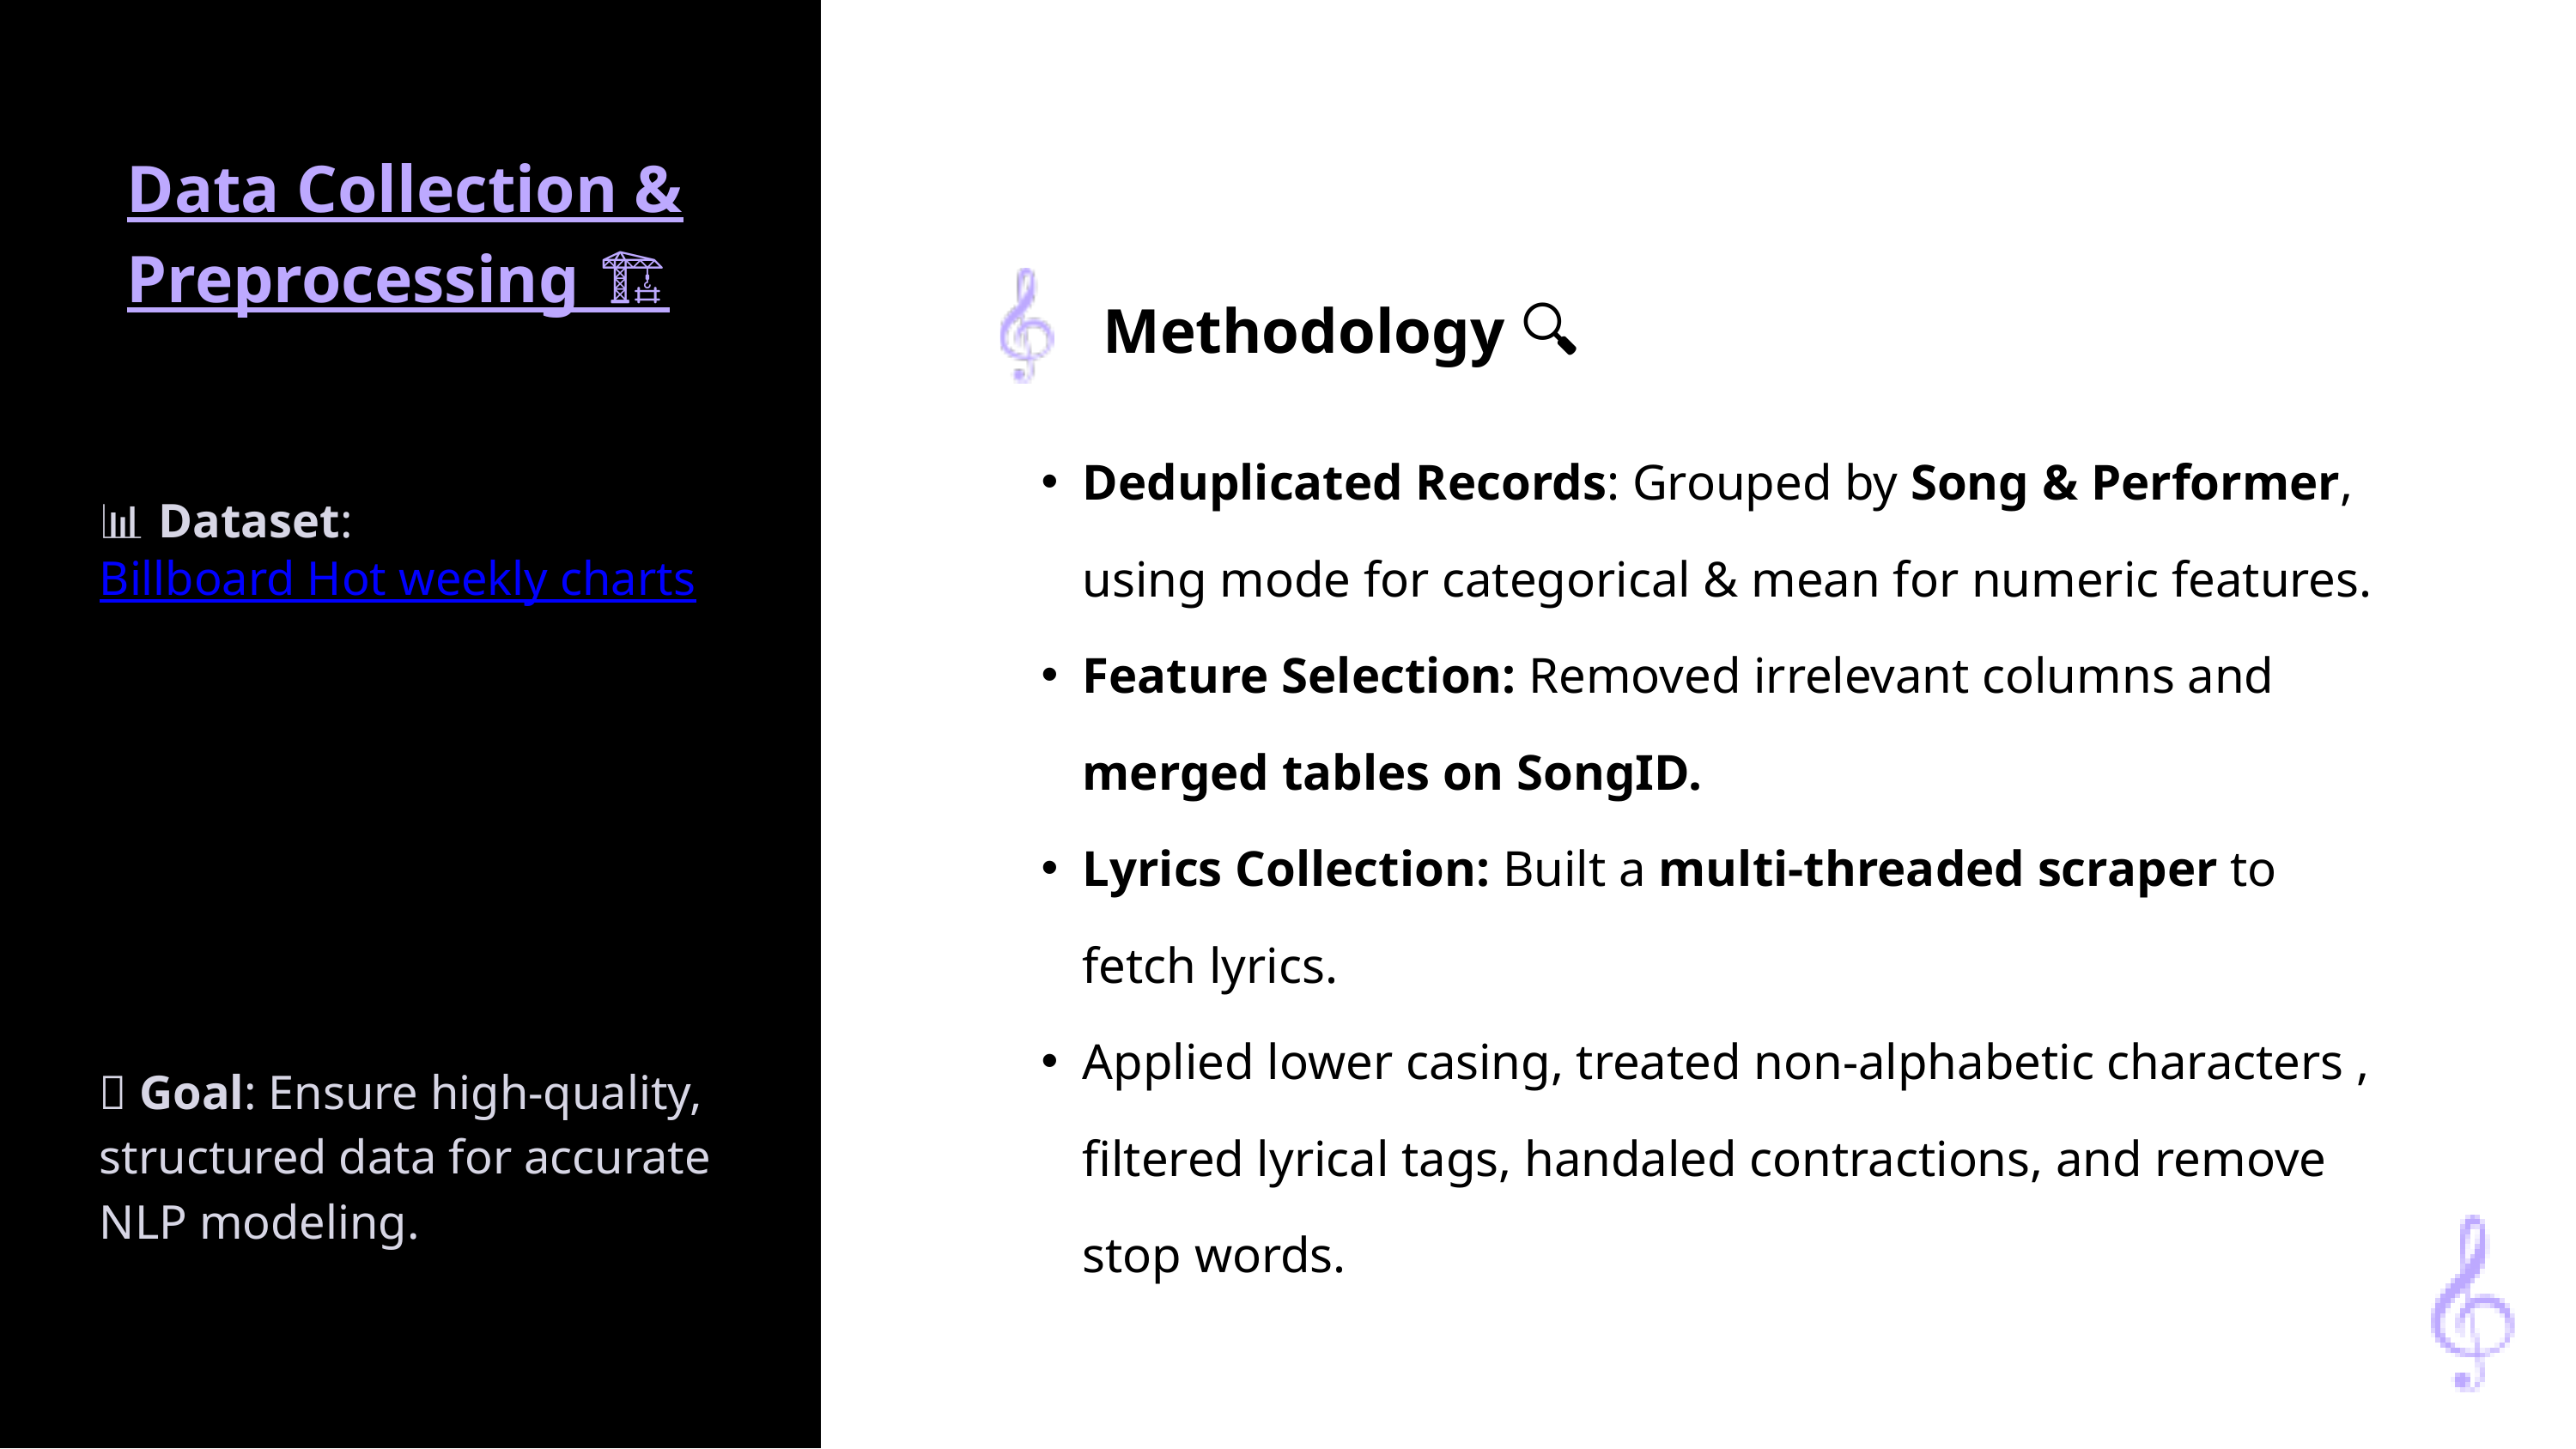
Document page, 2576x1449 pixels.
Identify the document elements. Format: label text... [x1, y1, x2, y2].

text_box Deduplicated Records: Grouped by Song & Performer, using mode for categorical & mean for numeric features. Feature Selection: Removed irrelevant columns and merged tables on SongID. Lyrics Collection: Built a multi-threaded scraper to fetch lyrics. Applied lower casing, treated non-alphabetic characters , filtered lyrical tags, handaled contractions, and remove stop words. [999, 413, 2385, 1282]
text_box [999, 268, 1054, 384]
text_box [0, 0, 821, 1449]
text_box Methodology 🔍 [1103, 280, 2376, 366]
text_box [2431, 1215, 2515, 1392]
